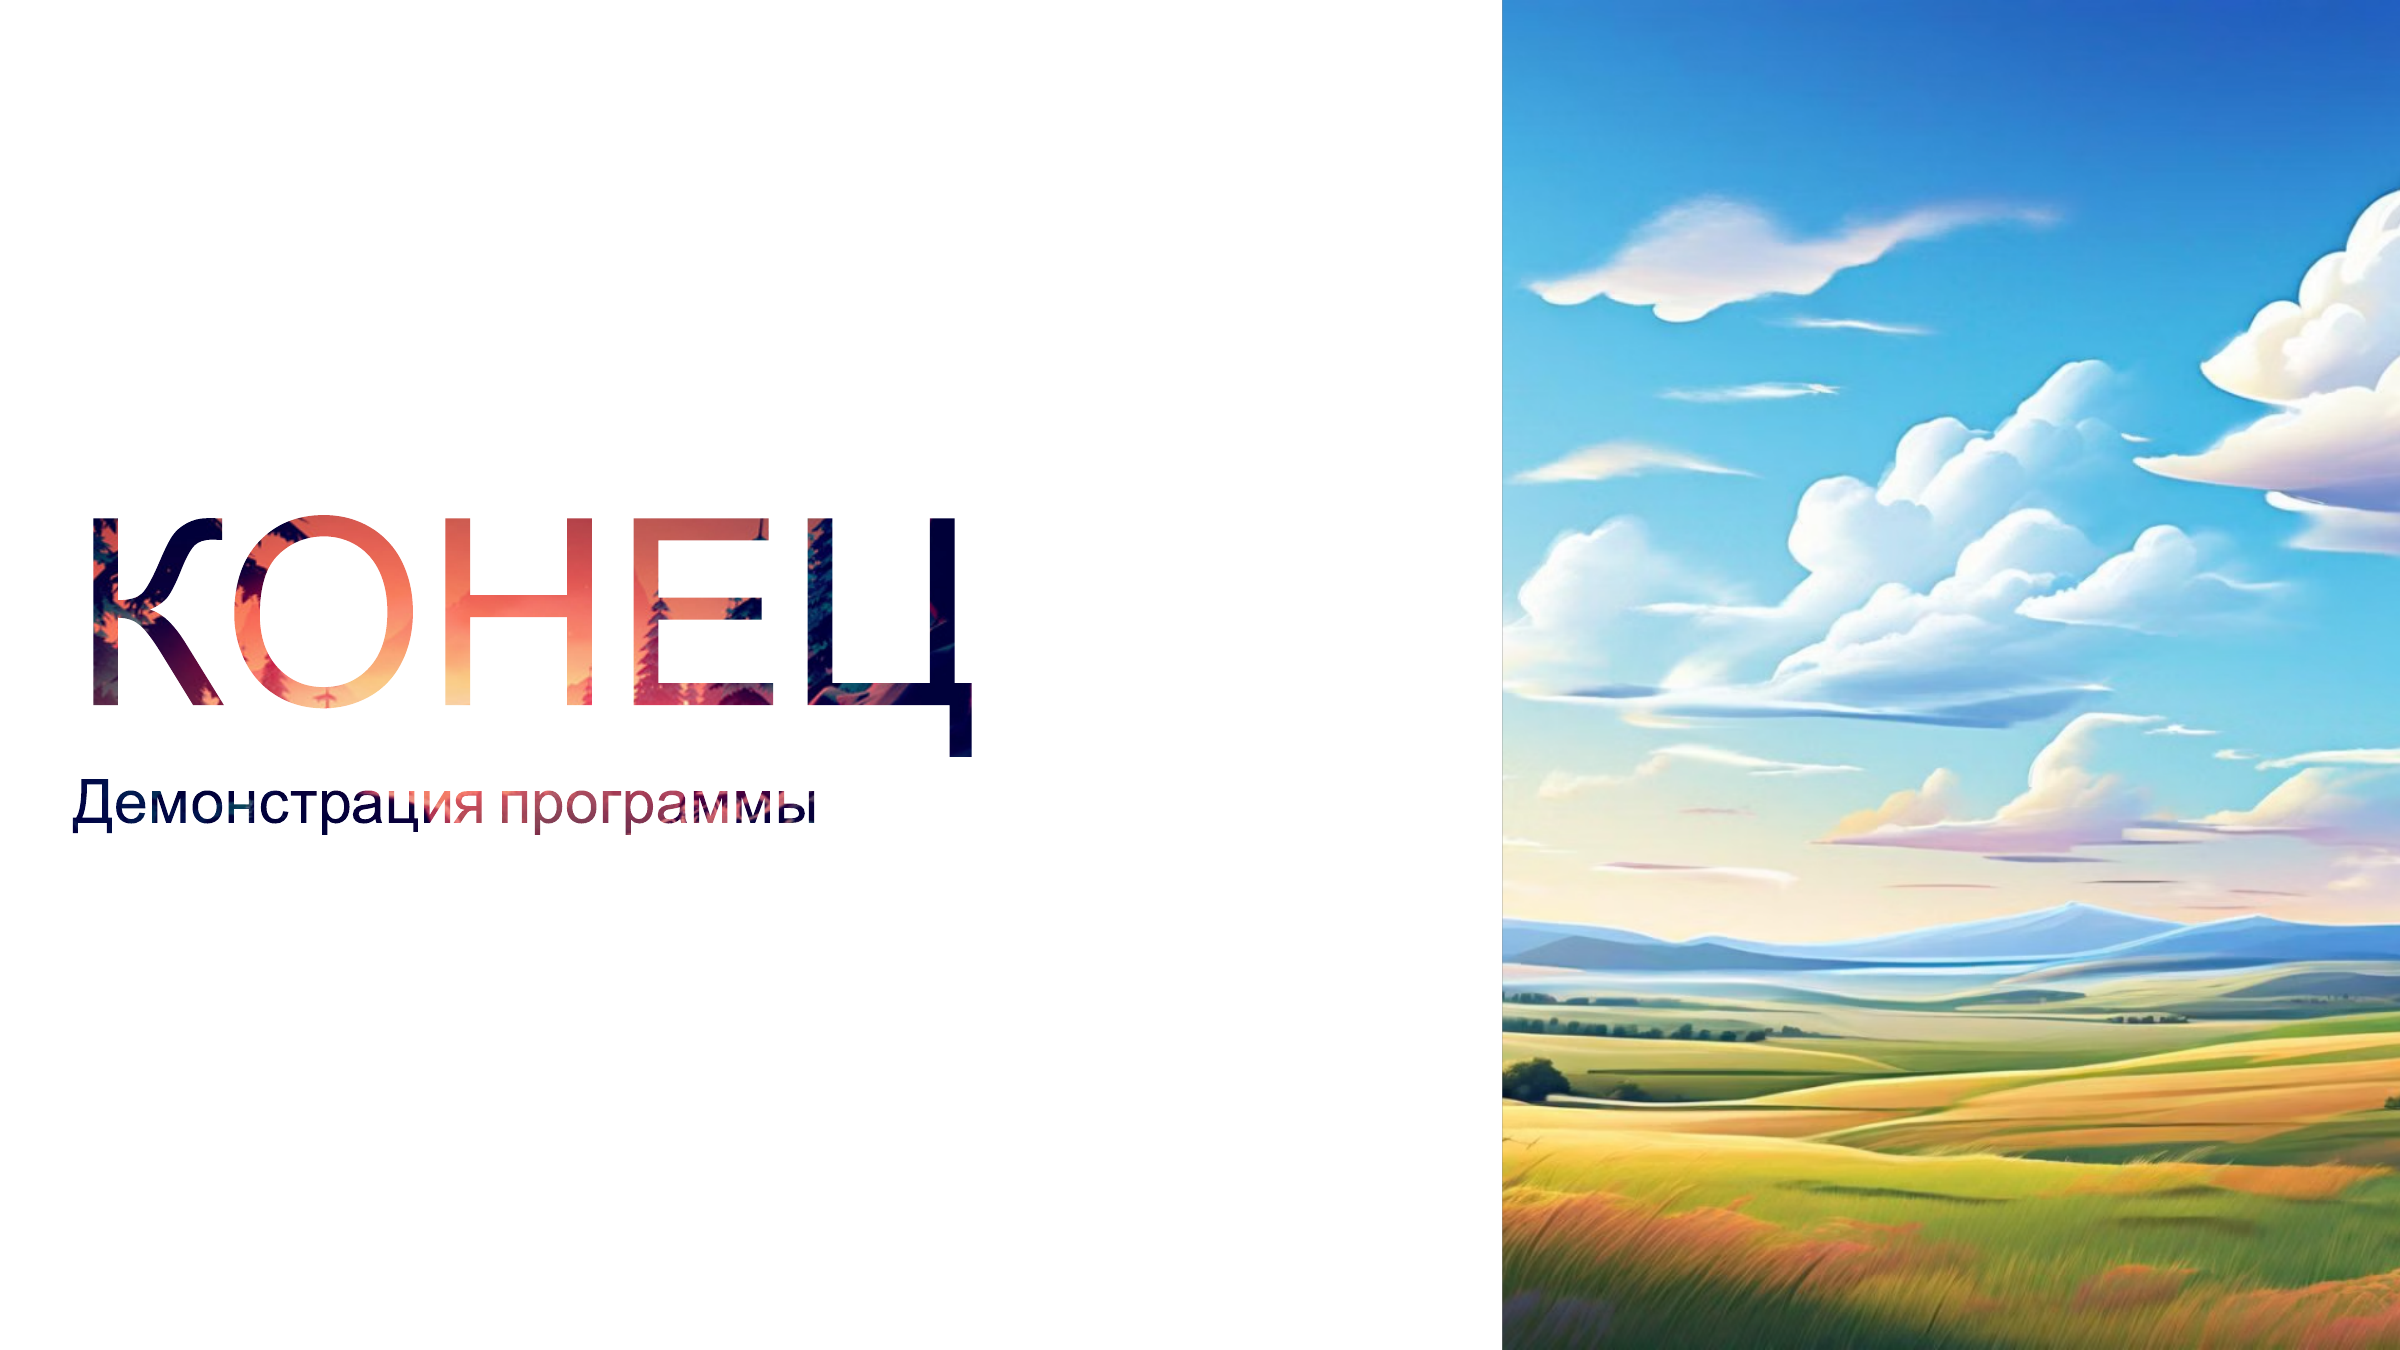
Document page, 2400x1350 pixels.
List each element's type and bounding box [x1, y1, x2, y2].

picture [1501, 0, 2400, 1350]
picture [72, 515, 972, 835]
